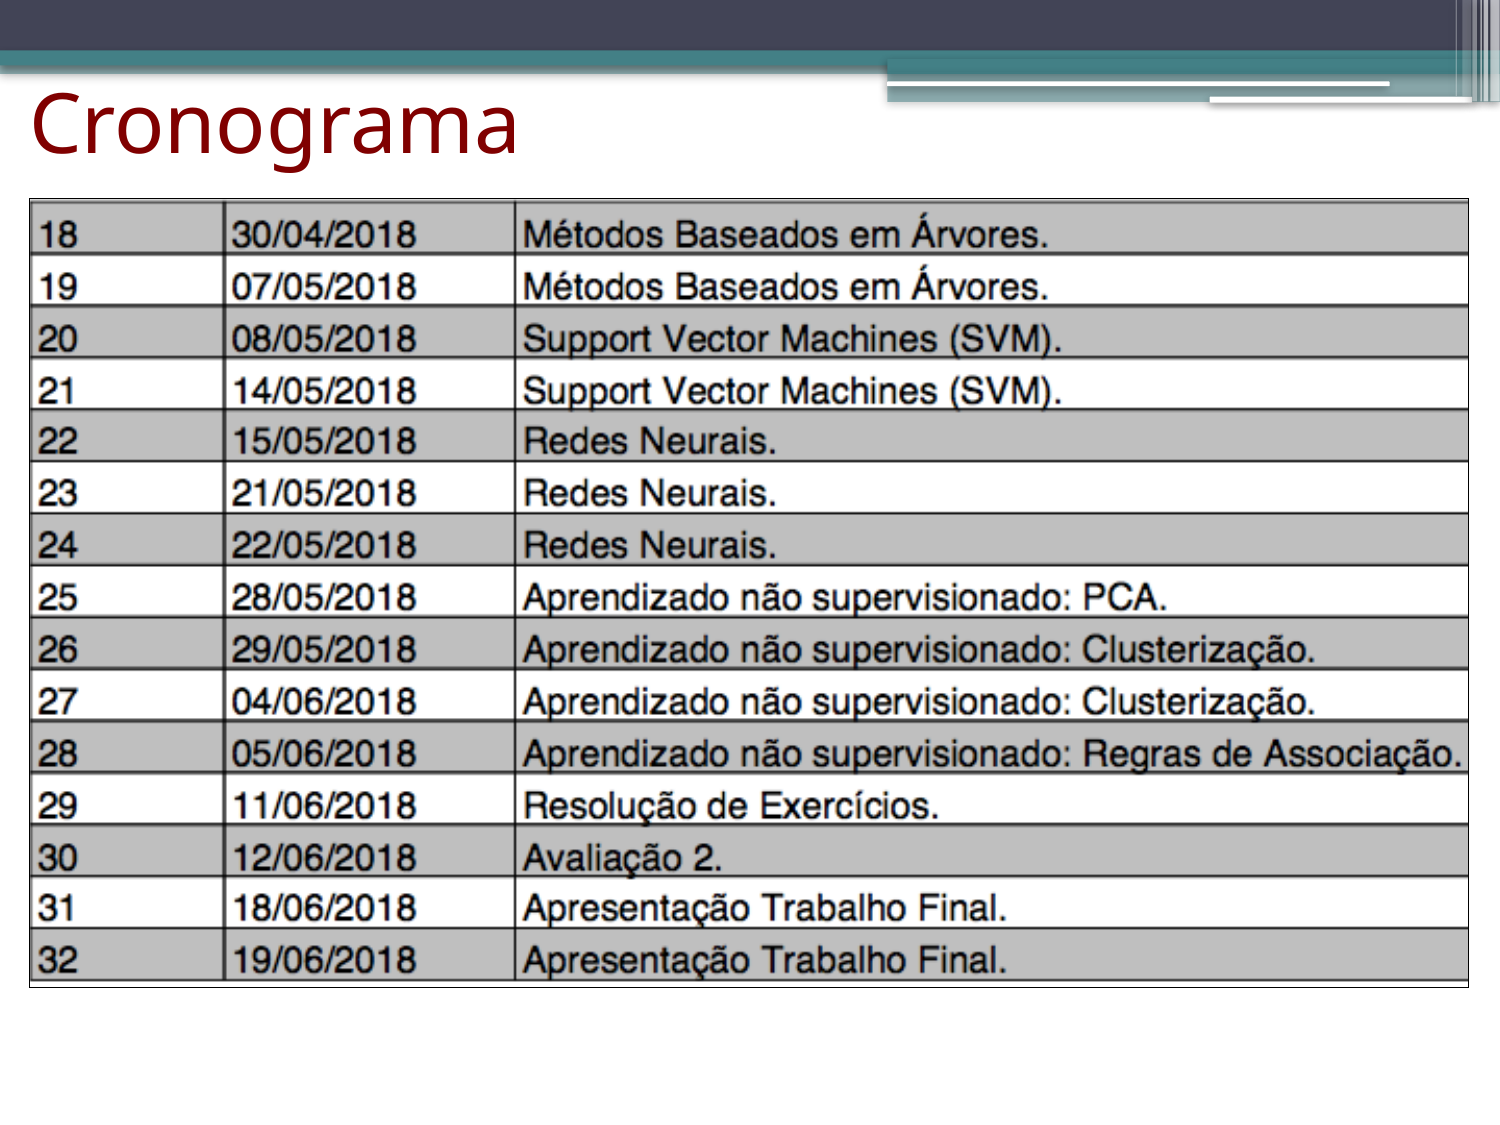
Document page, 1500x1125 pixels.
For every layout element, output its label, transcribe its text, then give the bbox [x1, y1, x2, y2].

picture [28, 197, 1469, 988]
title Cronograma [14, 32, 1365, 209]
